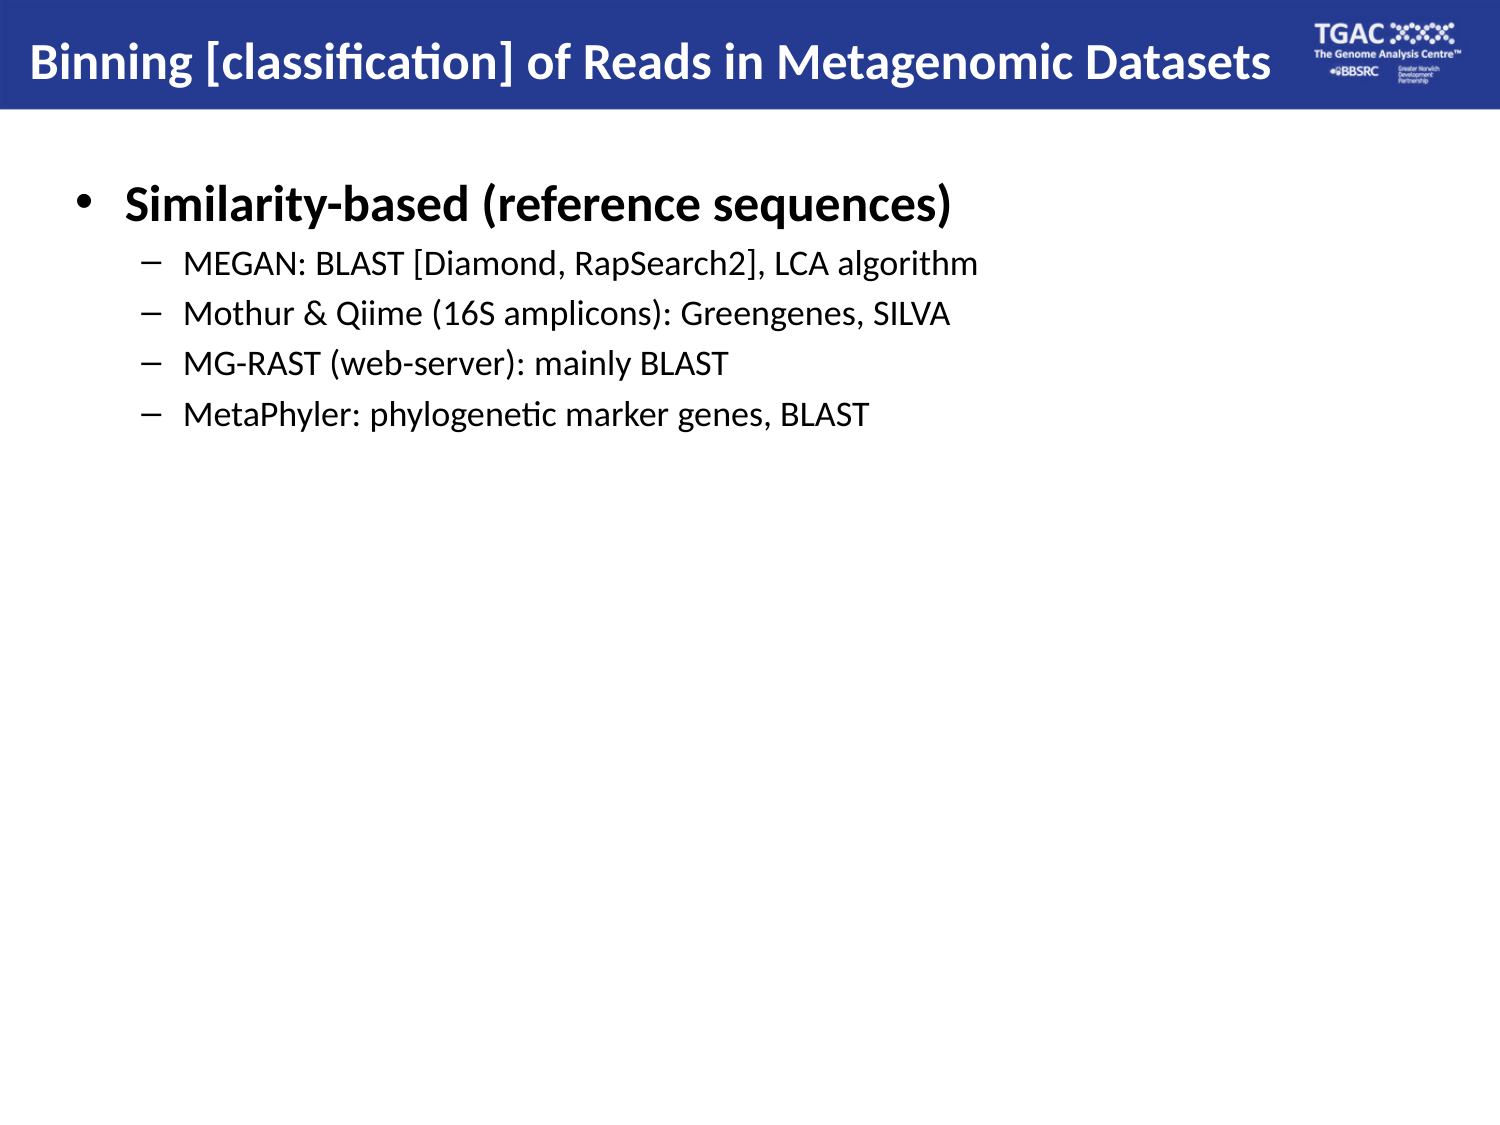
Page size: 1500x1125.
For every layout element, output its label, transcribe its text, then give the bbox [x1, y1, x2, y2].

picture [0, 0, 1500, 1125]
text_box Similarity-based (reference sequences) MEGAN: BLAST [Diamond, RapSearch2], LCA algorithm Mothur & Qiime (16S amplicons): Greengenes, SILVA MG-RAST (web-server): mainly BLAST MetaPhyler: phylogenetic marker genes, BLAST [60, 162, 1485, 443]
text_box Binning [classification] of Reads in Metagenomic Datasets [14, 19, 1336, 128]
